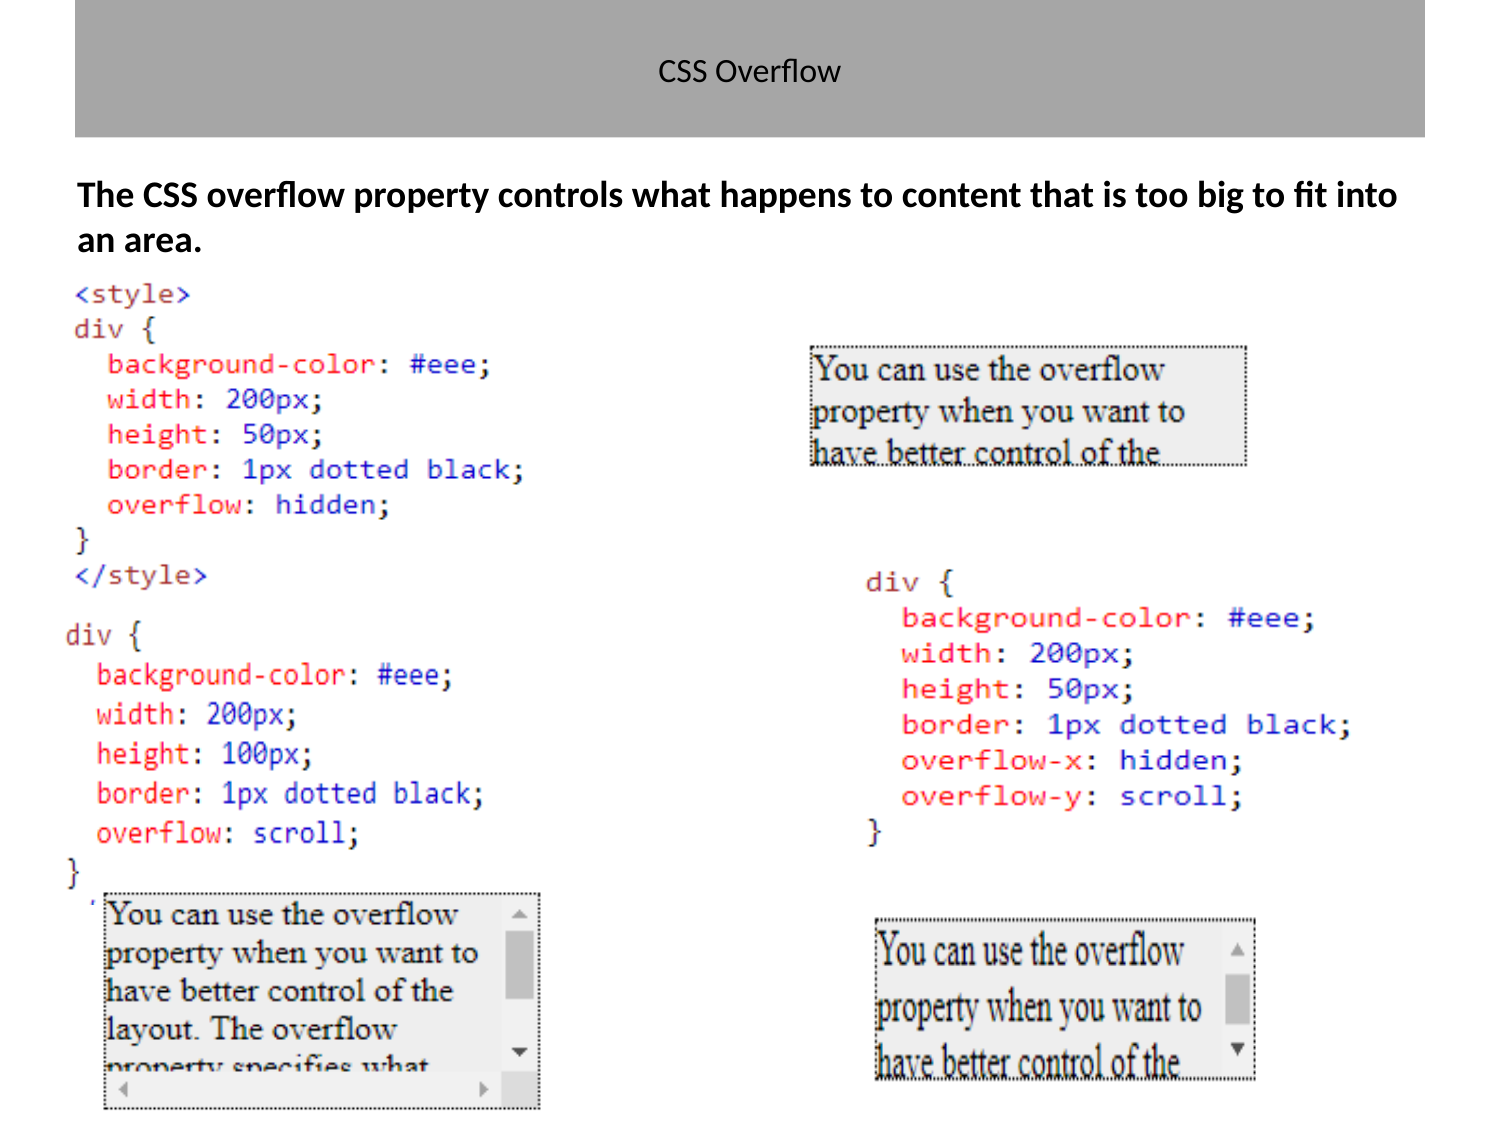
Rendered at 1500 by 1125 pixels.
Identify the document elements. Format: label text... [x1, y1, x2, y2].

title CSS Overflow [75, 0, 1425, 138]
picture [866, 884, 1288, 1125]
picture [62, 617, 571, 1125]
picture [856, 562, 1395, 855]
text_box The CSS overflow property controls what happens to content that is too big to fit into an area. [62, 162, 1436, 268]
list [62, 274, 538, 601]
picture [801, 337, 1282, 513]
